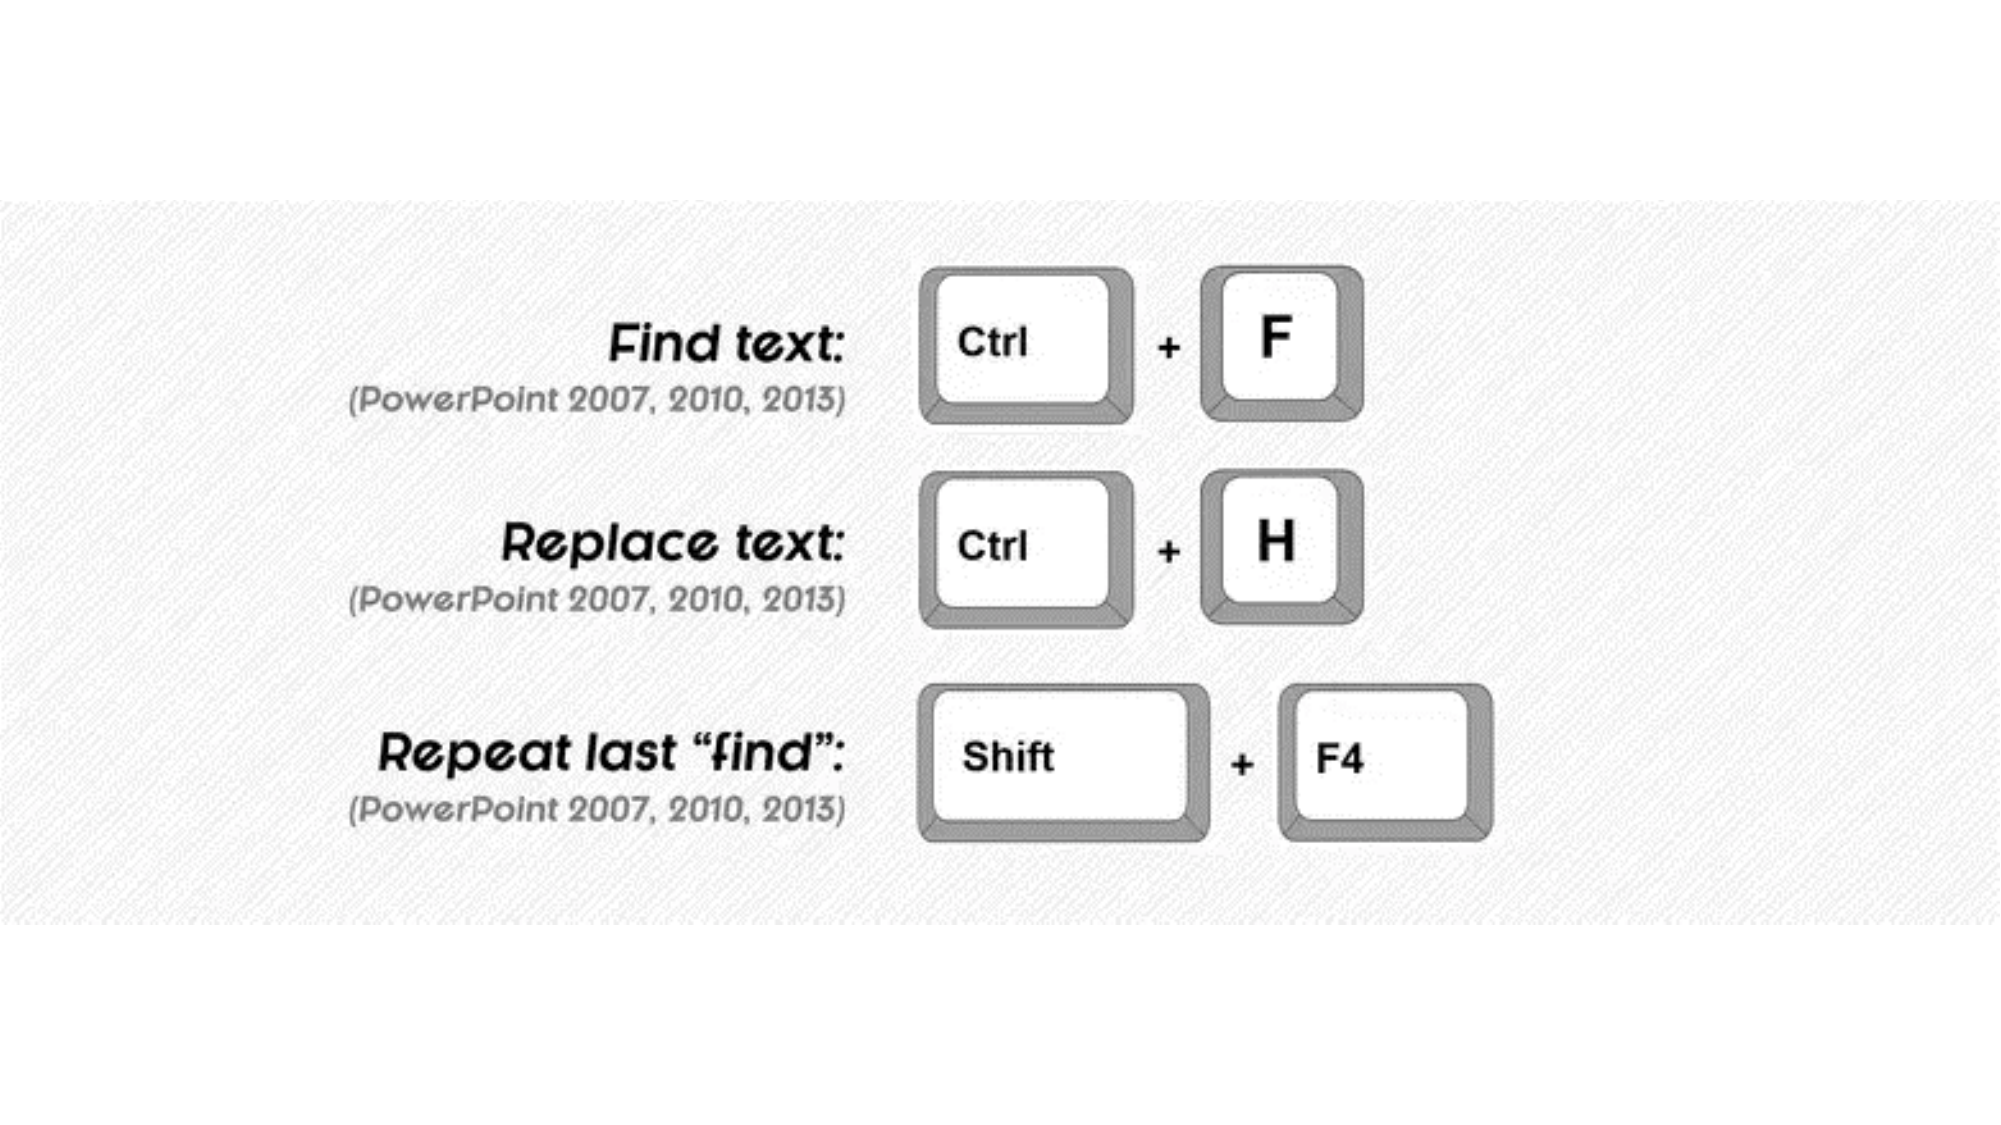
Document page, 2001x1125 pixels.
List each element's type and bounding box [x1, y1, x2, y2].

picture [0, 200, 2000, 925]
